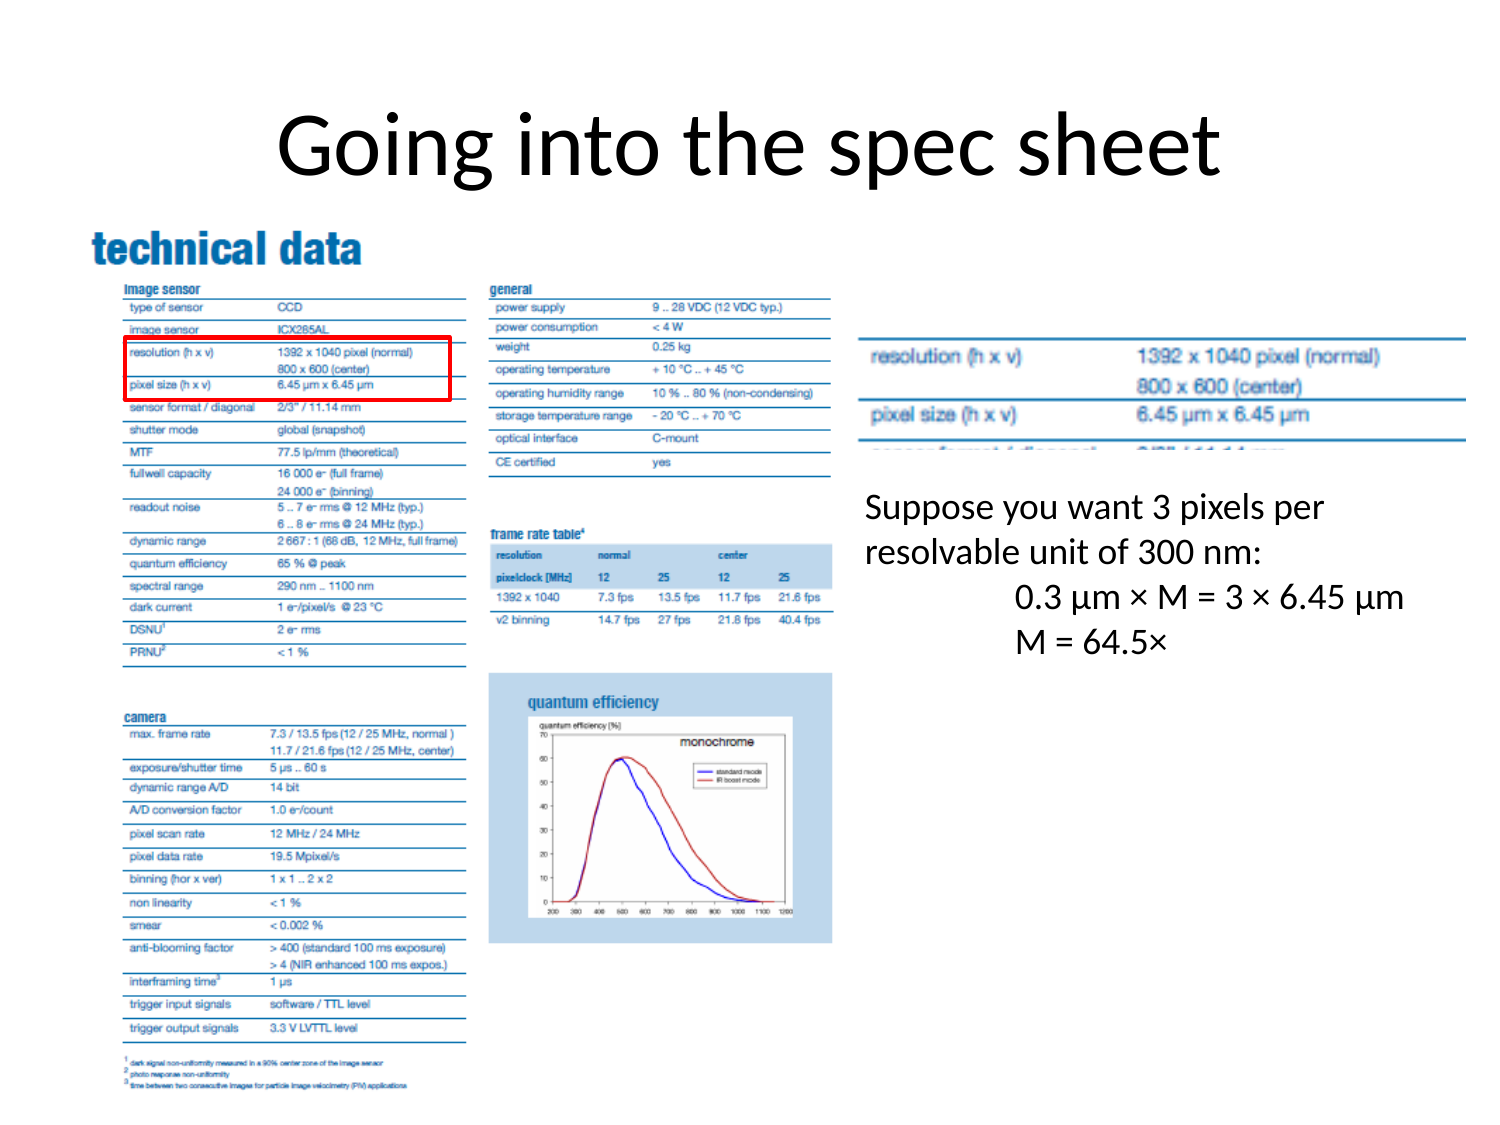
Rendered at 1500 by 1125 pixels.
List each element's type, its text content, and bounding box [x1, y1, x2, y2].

title Going into the spec sheet [75, 45, 1425, 233]
text_box Suppose you want 3 pixels per resolvable unit of 300 nm: 0.3 μm × M = 3 × 6.45 μm M = 64.5× [873, 474, 1425, 670]
picture [74, 224, 1467, 1125]
